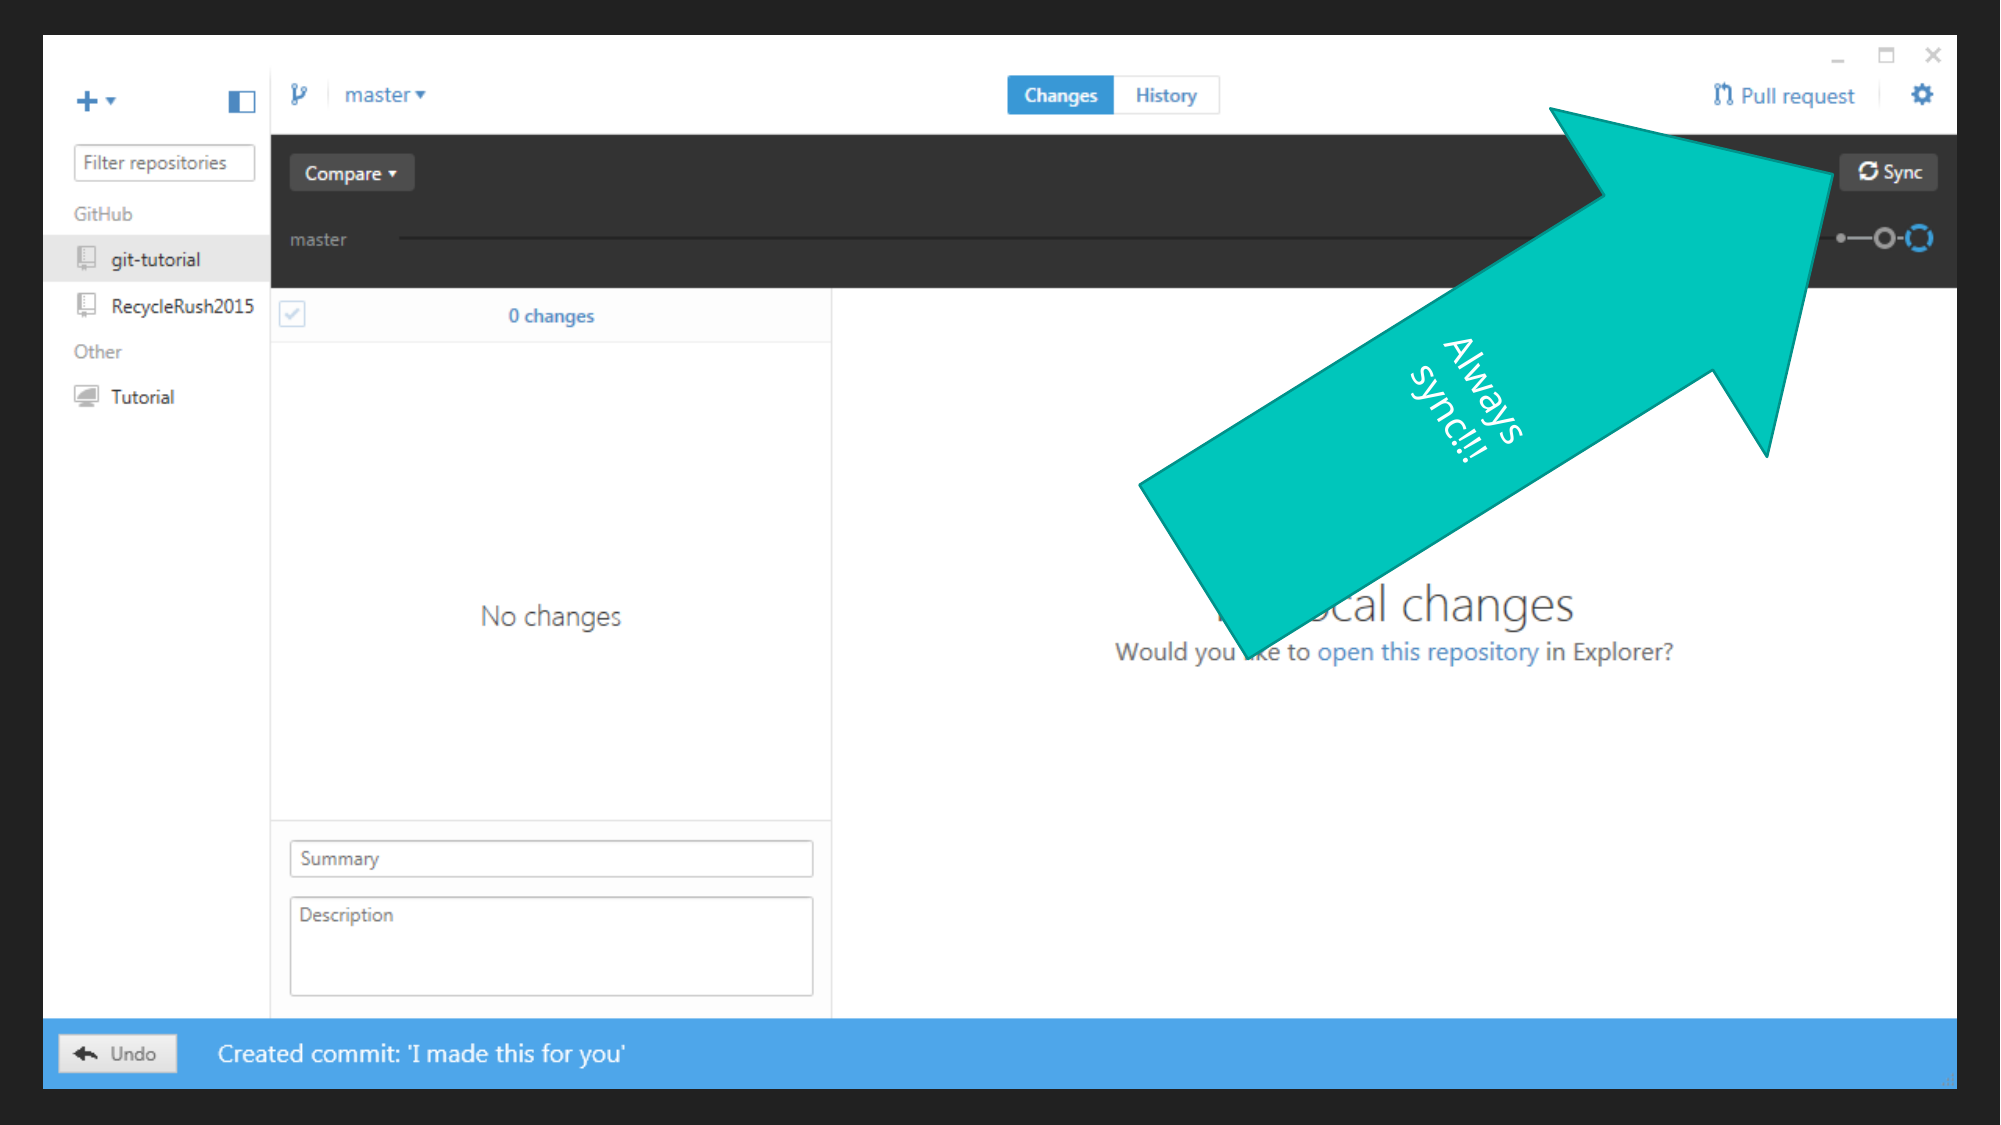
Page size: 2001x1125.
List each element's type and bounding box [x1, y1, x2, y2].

picture [43, 35, 1957, 1090]
